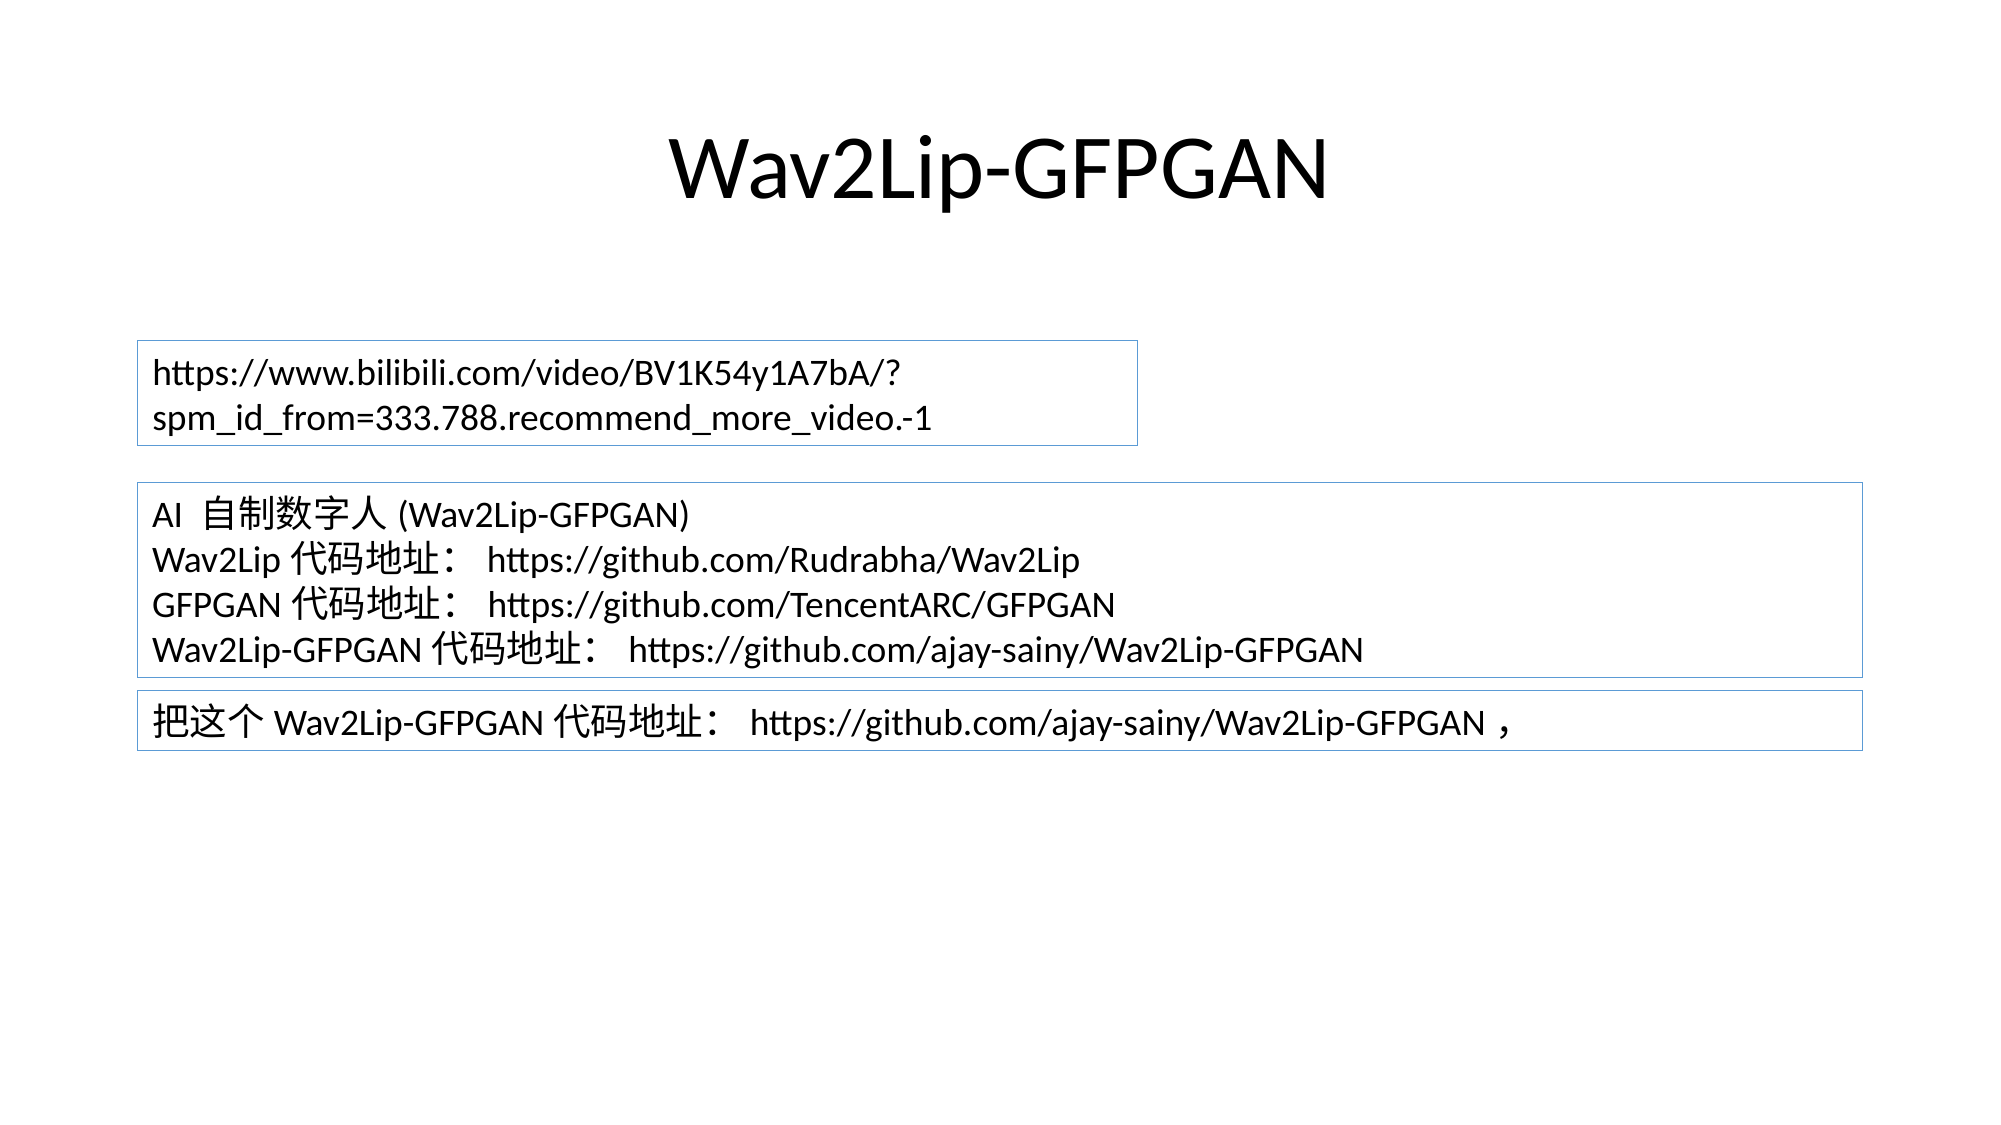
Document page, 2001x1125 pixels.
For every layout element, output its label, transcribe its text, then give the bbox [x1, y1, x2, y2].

text_box 把这个Wav2Lip-GFPGAN代码地址：https://github.com/ajay-sainy/Wav2Lip-GFPGAN， [137, 690, 1863, 751]
title Wav2Lip-GFPGAN [137, 59, 1863, 278]
text_box AI 自制数字人(Wav2Lip-GFPGAN) Wav2Lip代码地址：https://github.com/Rudrabha/Wav2Lip GFPGAN代码地址：https://github.com/TencentARC/GFPGAN Wav2Lip-GFPGAN代码地址：https://github.com/ajay-sainy/Wav2Lip-GFPGAN [137, 482, 1863, 678]
text_box https://www.bilibili.com/video/BV1K54y1A7bA/?spm_id_from=333.788.recommend_more_video.-1 [137, 340, 1138, 446]
